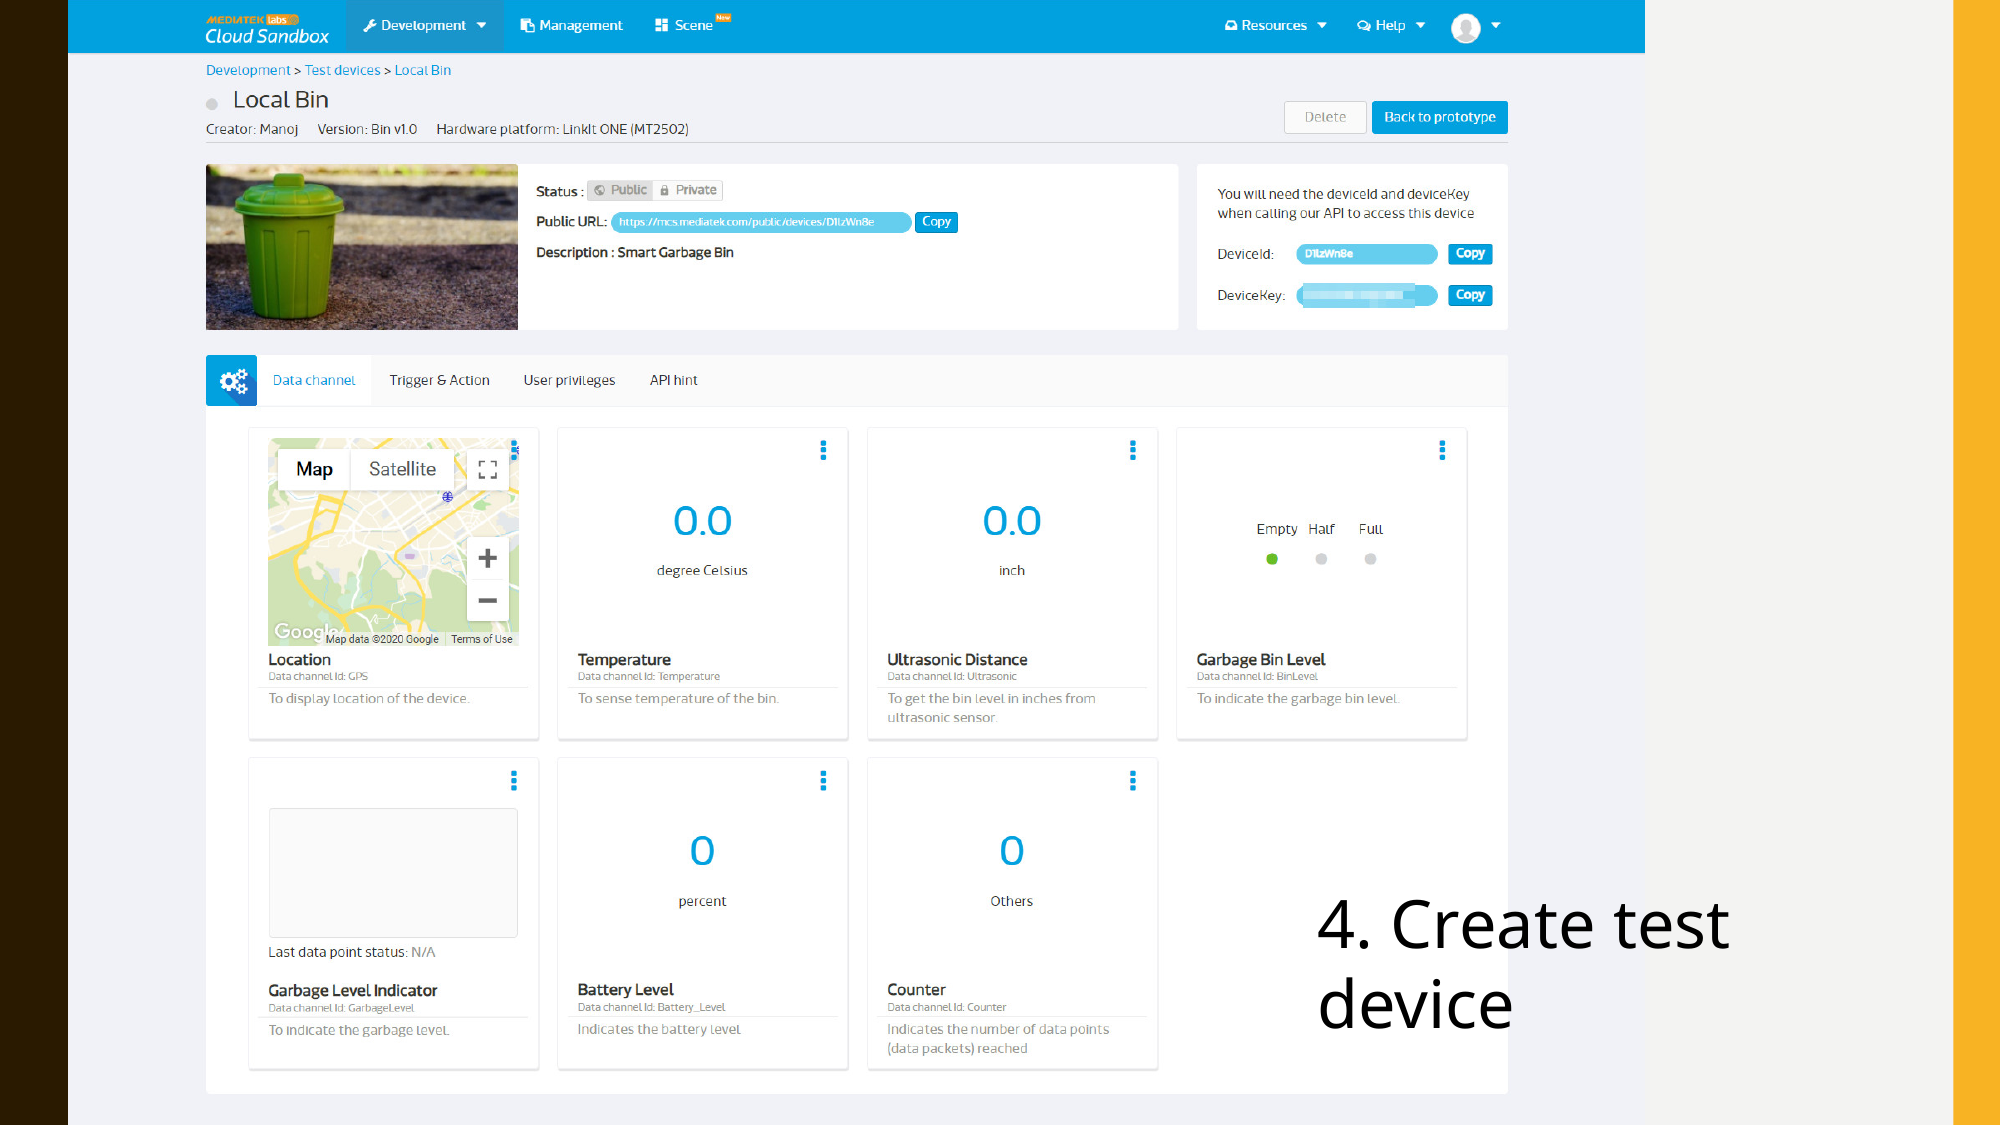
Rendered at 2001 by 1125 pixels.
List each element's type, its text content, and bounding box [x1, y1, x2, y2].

picture [206, 32, 214, 42]
picture [308, 37, 317, 42]
picture [716, 14, 731, 21]
picture [656, 19, 667, 31]
picture [231, 17, 255, 23]
picture [207, 17, 223, 23]
text_box 4. Create test device [1645, 874, 1959, 1050]
picture [1452, 14, 1480, 43]
picture [1226, 24, 1237, 29]
picture [1363, 24, 1370, 30]
picture [300, 30, 307, 42]
picture [68, 54, 1645, 1125]
picture [521, 19, 530, 32]
picture [347, 0, 503, 50]
picture [267, 15, 298, 25]
